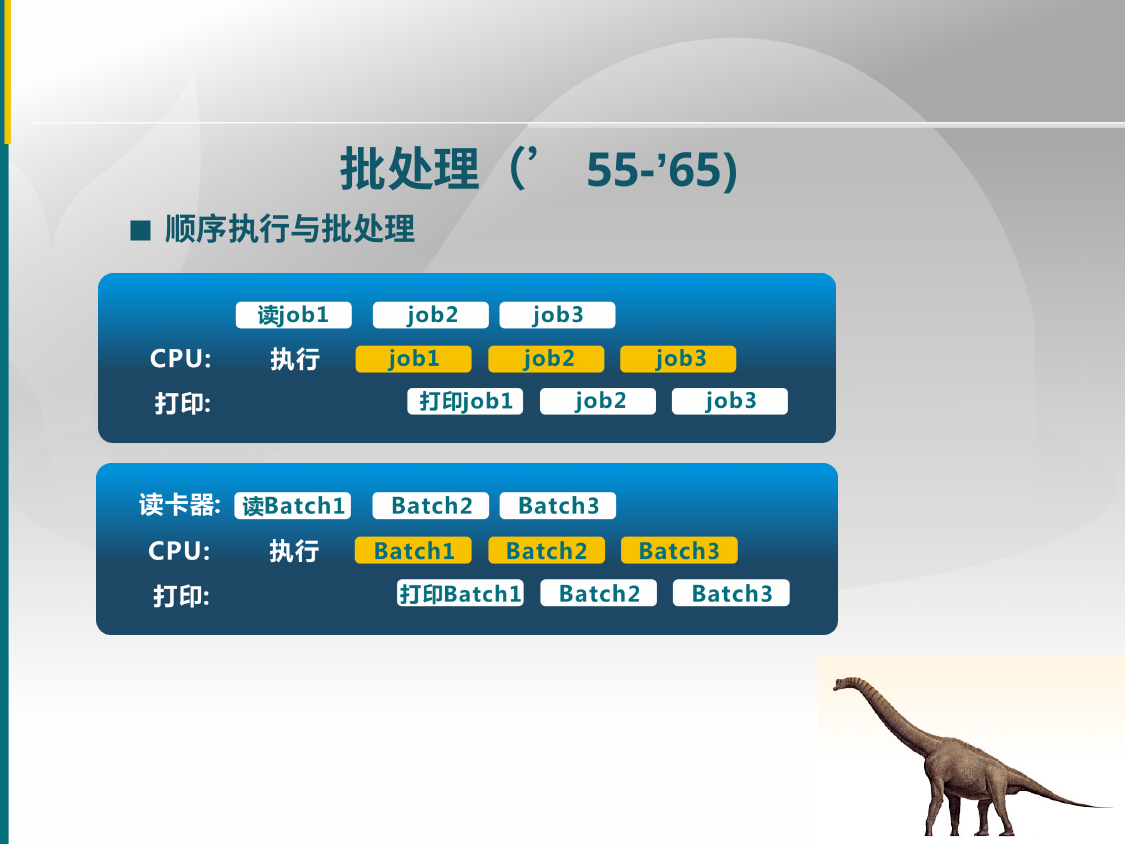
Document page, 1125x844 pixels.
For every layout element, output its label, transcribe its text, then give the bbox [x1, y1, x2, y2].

picture [0, 0, 1125, 844]
text_box ■ 顺序执行与批处理 [114, 202, 1064, 255]
text_box 批处理（’55-’65) [325, 131, 1064, 202]
